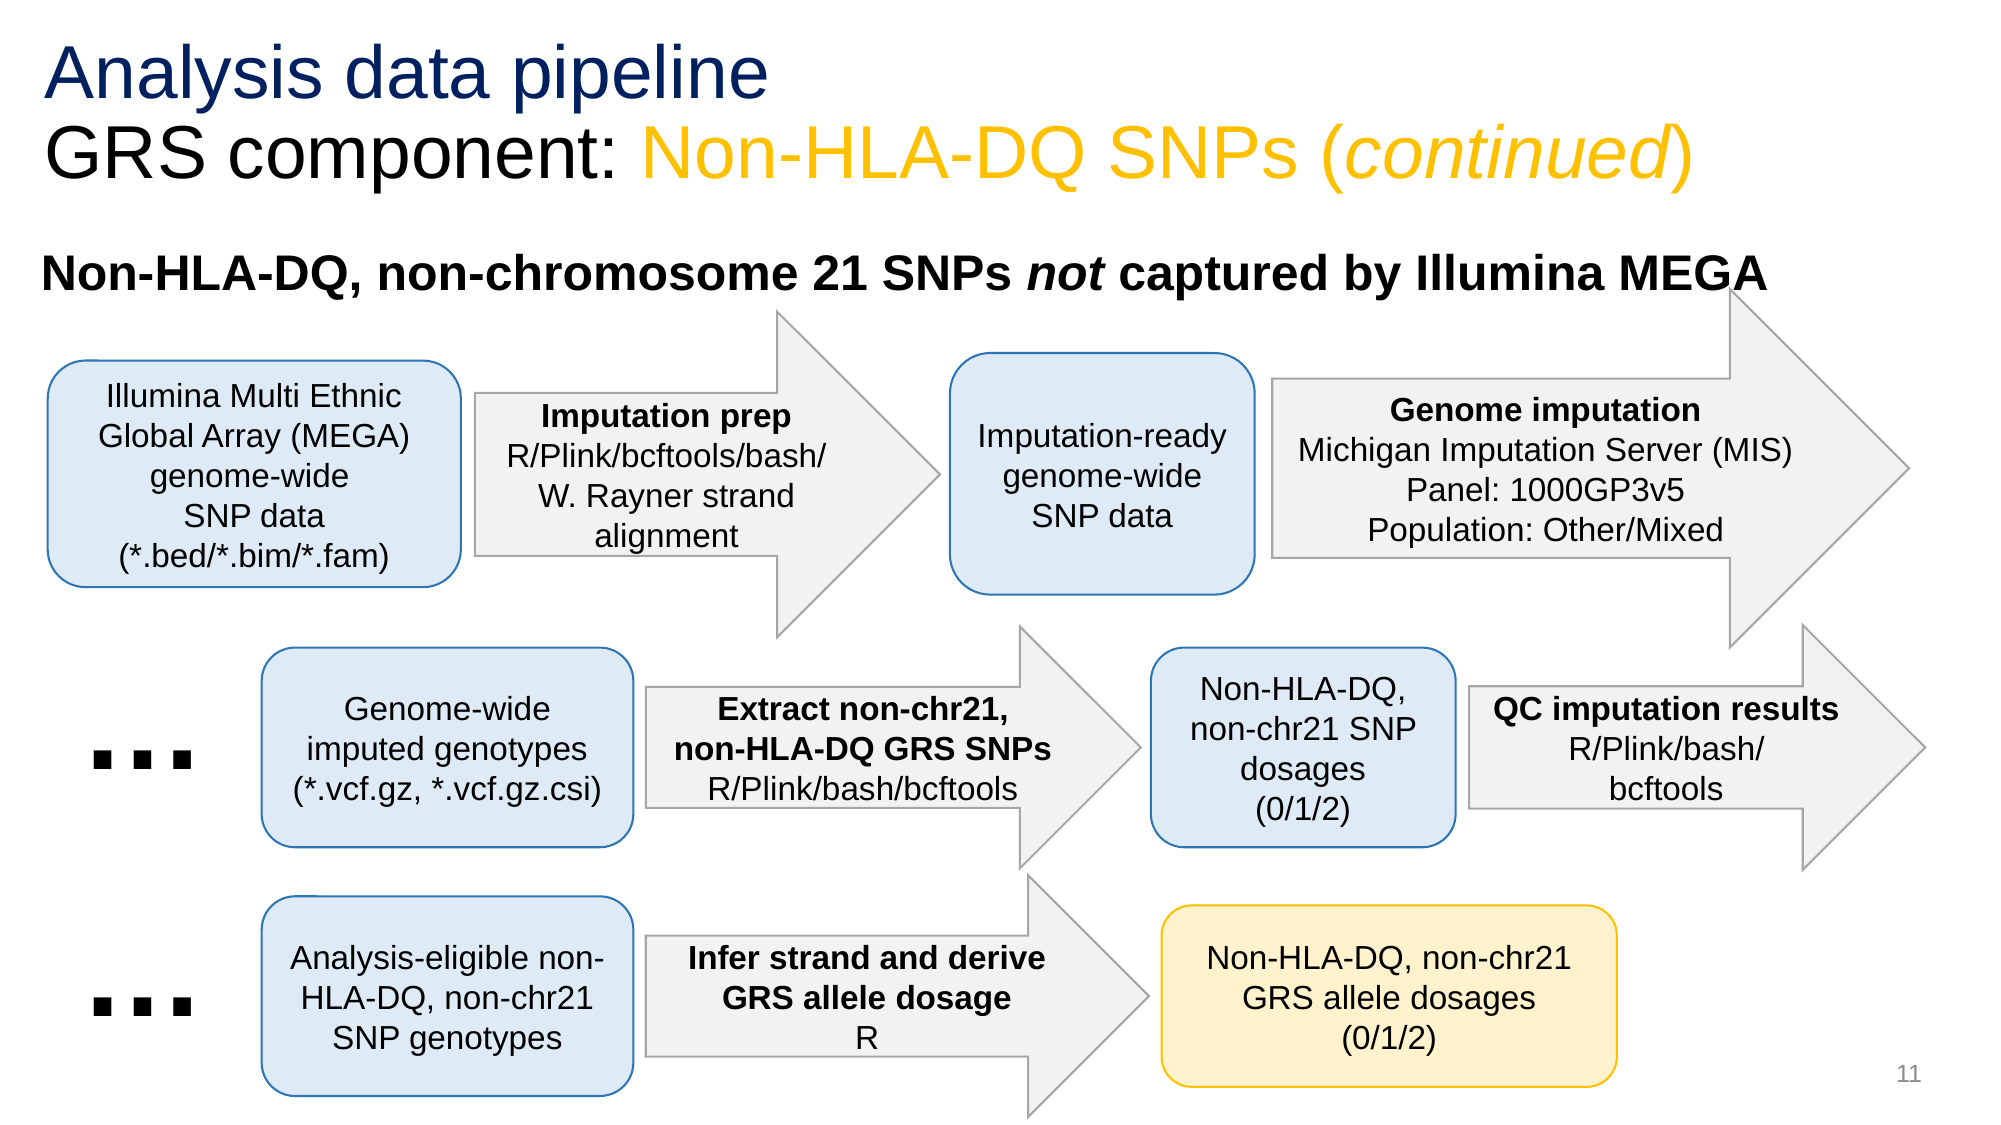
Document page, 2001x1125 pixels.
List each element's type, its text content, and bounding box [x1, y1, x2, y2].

text_box … [38, 673, 248, 766]
text_box Genome-wide imputed genotypes (*.vcf.gz, *.vcf.gz.csi) [260, 648, 635, 849]
text_box Non-HLA-DQ, non-chr21 GRS allele dosages (0/1/2) [1160, 904, 1618, 1088]
text_box Infer strand and derive GRS allele dosage R [644, 872, 1151, 1120]
text_box … [38, 920, 248, 1013]
text_box Analysis data pipeline GRS component: Non-HLA-DQ SNPs (continued) [29, 25, 1913, 203]
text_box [47, 289, 1910, 648]
text_box Extract non-chr21, non-HLA-DQ GRS SNPs R/Plink/bash/bcftools [644, 648, 1143, 871]
slide_number 11 [1412, 1042, 1937, 1103]
text_box Non-HLA-DQ, non-chromosome 21 SNPs not captured by Illumina MEGA [25, 213, 1910, 335]
text_box QC imputation results R/Plink/bash/ bcftools [1468, 648, 1927, 873]
text_box Analysis-eligible non-HLA-DQ, non-chr21 SNP genotypes [260, 895, 635, 1098]
text_box Non-HLA-DQ, non-chr21 SNP dosages (0/1/2) [1149, 648, 1457, 849]
